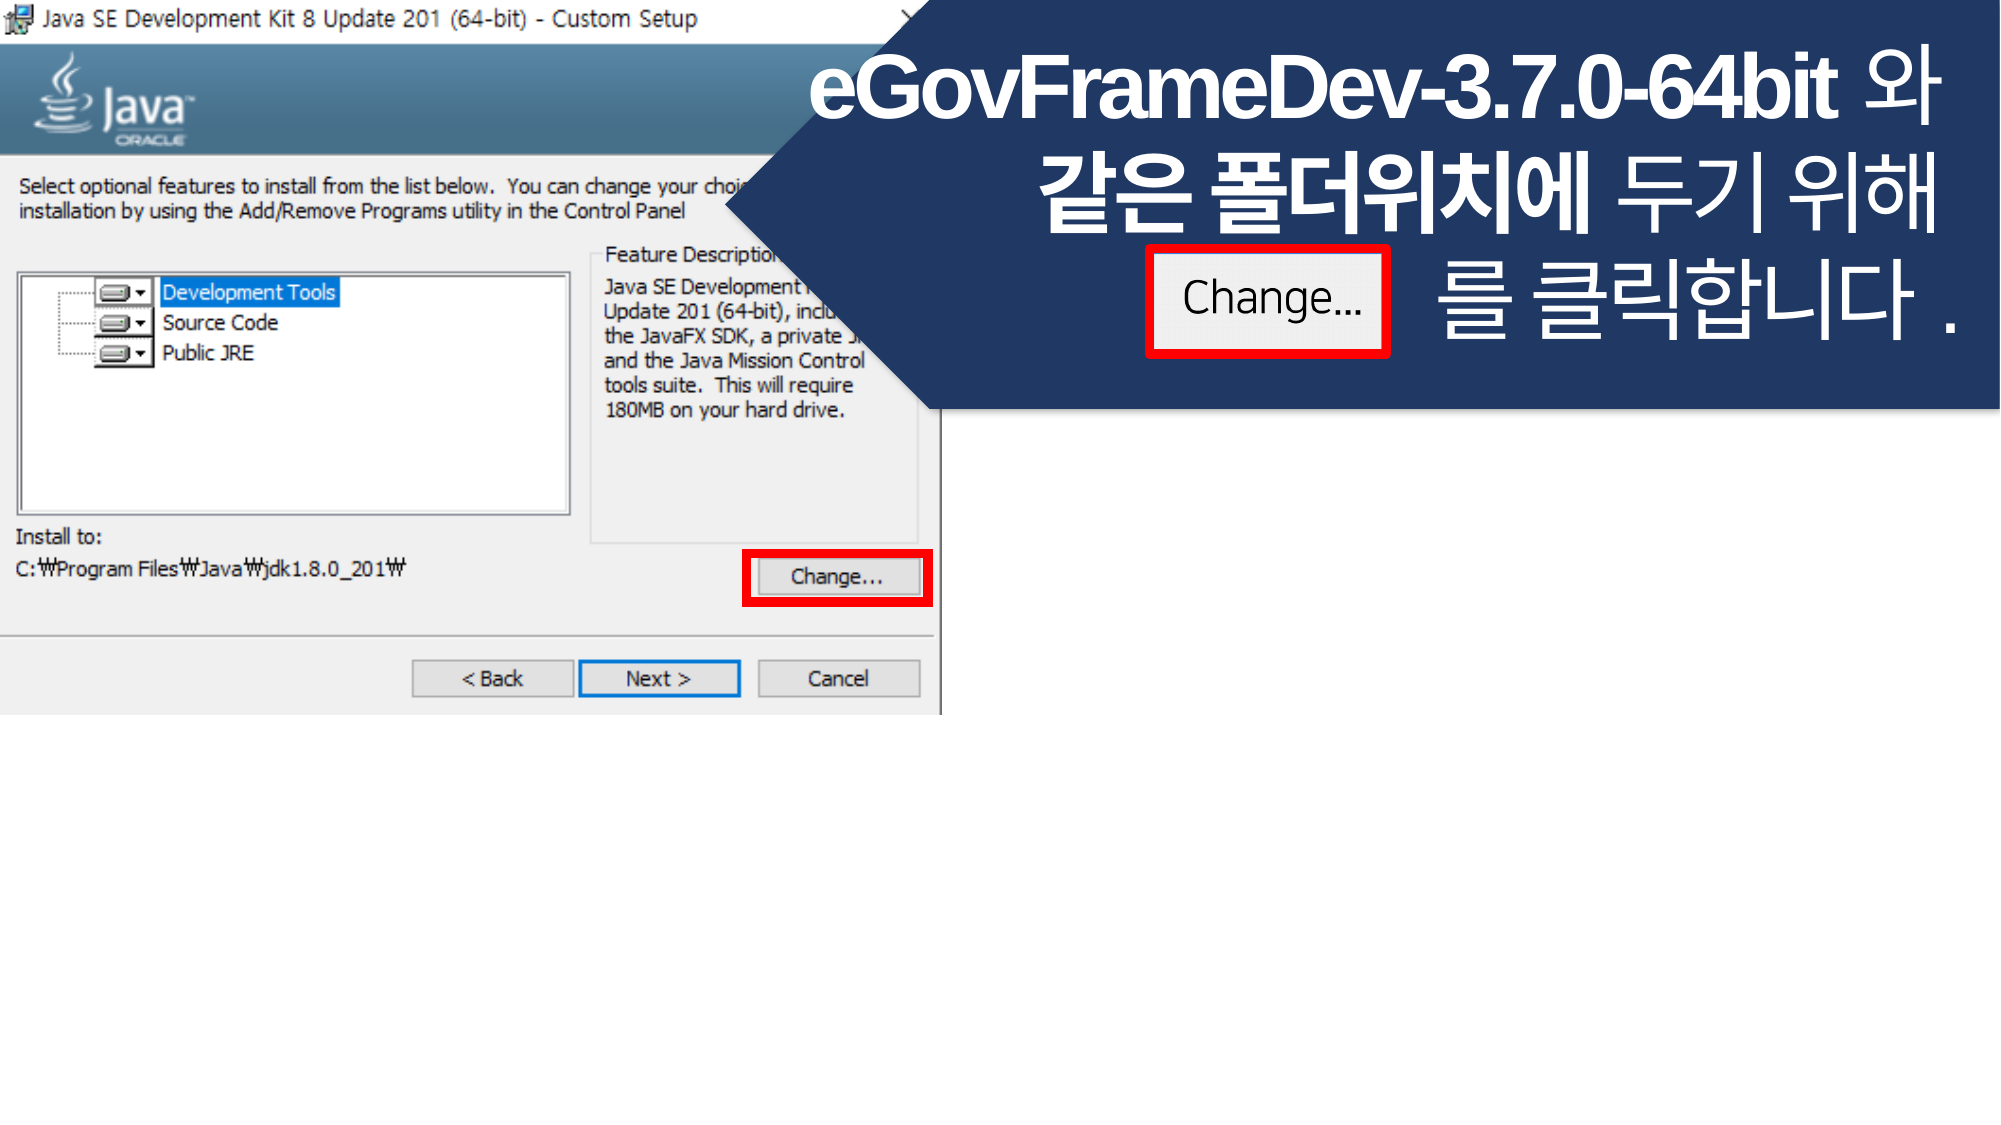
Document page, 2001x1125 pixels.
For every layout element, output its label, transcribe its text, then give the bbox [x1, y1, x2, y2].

text_box [942, 0, 2000, 410]
text_box eGovFrameDev-3.7.0-64bit와 같은 폴더위치에 두기 위해 를 클릭합니다. [942, 19, 1978, 360]
picture [0, 0, 942, 715]
picture [1153, 253, 1382, 350]
